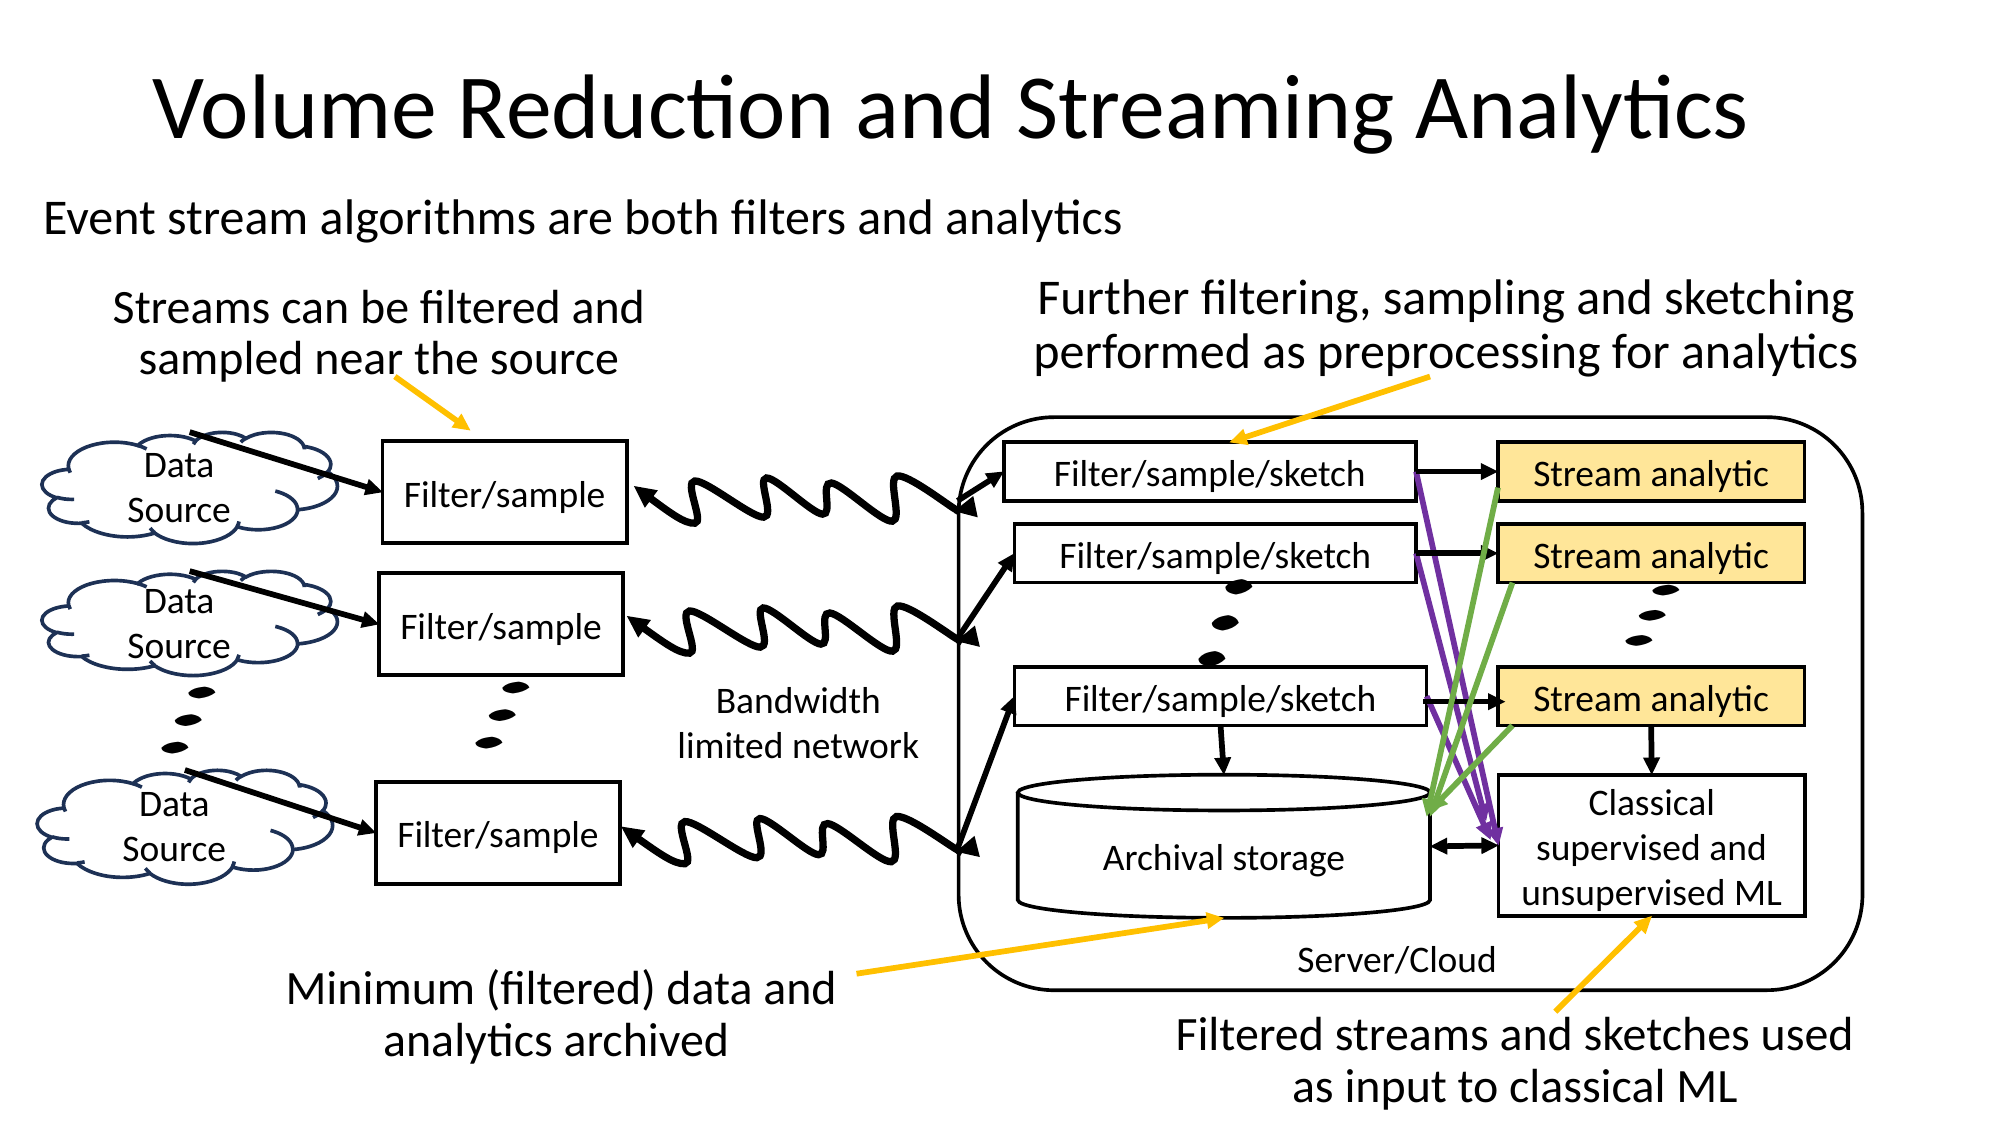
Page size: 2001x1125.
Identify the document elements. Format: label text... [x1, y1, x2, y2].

text_box Filter/sample [378, 572, 624, 676]
text_box Minimum (filtered) data and analytics archived [252, 955, 871, 1075]
text_box [633, 474, 960, 525]
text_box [332, 826, 376, 833]
list Event stream algorithms are both filters and analytics [28, 183, 1969, 262]
text_box Data Source [40, 434, 339, 545]
text_box [1417, 416, 1864, 992]
text_box Bandwidth limited network [643, 665, 953, 776]
text_box Filtered streams and sketches used as input to classical ML [1156, 1001, 1874, 1121]
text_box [1220, 725, 1224, 811]
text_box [1555, 916, 1652, 1012]
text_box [1426, 487, 1499, 817]
text_box Filter/sample [382, 440, 628, 544]
text_box Stream analytic [1497, 441, 1805, 502]
text_box Server/Cloud [1229, 928, 1555, 988]
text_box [856, 846, 1018, 974]
text_box [1015, 726, 1220, 846]
text_box Data Source [207, 570, 332, 607]
text_box Streams can be filtered and sampled near the source [70, 274, 689, 394]
text_box Data Source [40, 573, 339, 677]
text_box [957, 501, 1416, 553]
text_box Filter/sample/sketch [1013, 666, 1416, 726]
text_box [336, 487, 383, 493]
text_box Filter/sample/sketch [1003, 441, 1417, 502]
text_box [621, 817, 881, 865]
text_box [1416, 471, 1499, 553]
text_box Volume Reduction and Streaming Analytics [137, 0, 1863, 218]
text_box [957, 471, 1004, 501]
text_box Stream analytic [1499, 523, 1805, 584]
text_box [957, 584, 1416, 696]
text_box [999, 847, 1555, 992]
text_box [1430, 811, 1513, 817]
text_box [957, 553, 1015, 640]
text_box [1224, 726, 1416, 784]
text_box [1416, 554, 1499, 846]
text_box Stream analytic [1513, 666, 1805, 726]
text_box Data Source [36, 772, 334, 886]
text_box [626, 604, 962, 655]
text_box Data Source [206, 431, 332, 472]
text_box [1430, 725, 1513, 811]
text_box [967, 416, 1229, 471]
text_box Archival storage [1016, 773, 1432, 919]
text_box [957, 696, 1015, 846]
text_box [1229, 376, 1431, 443]
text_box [1430, 582, 1513, 725]
text_box Filter/sample [375, 781, 621, 885]
text_box Filter/sample/sketch [1013, 523, 1416, 584]
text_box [394, 376, 471, 431]
text_box Data Source [201, 769, 329, 814]
text_box Classical supervised and unsupervised ML [1497, 774, 1806, 917]
text_box [891, 815, 957, 846]
text_box Further filtering, sampling and sketching performed as preprocessing for analytics [932, 263, 1960, 396]
